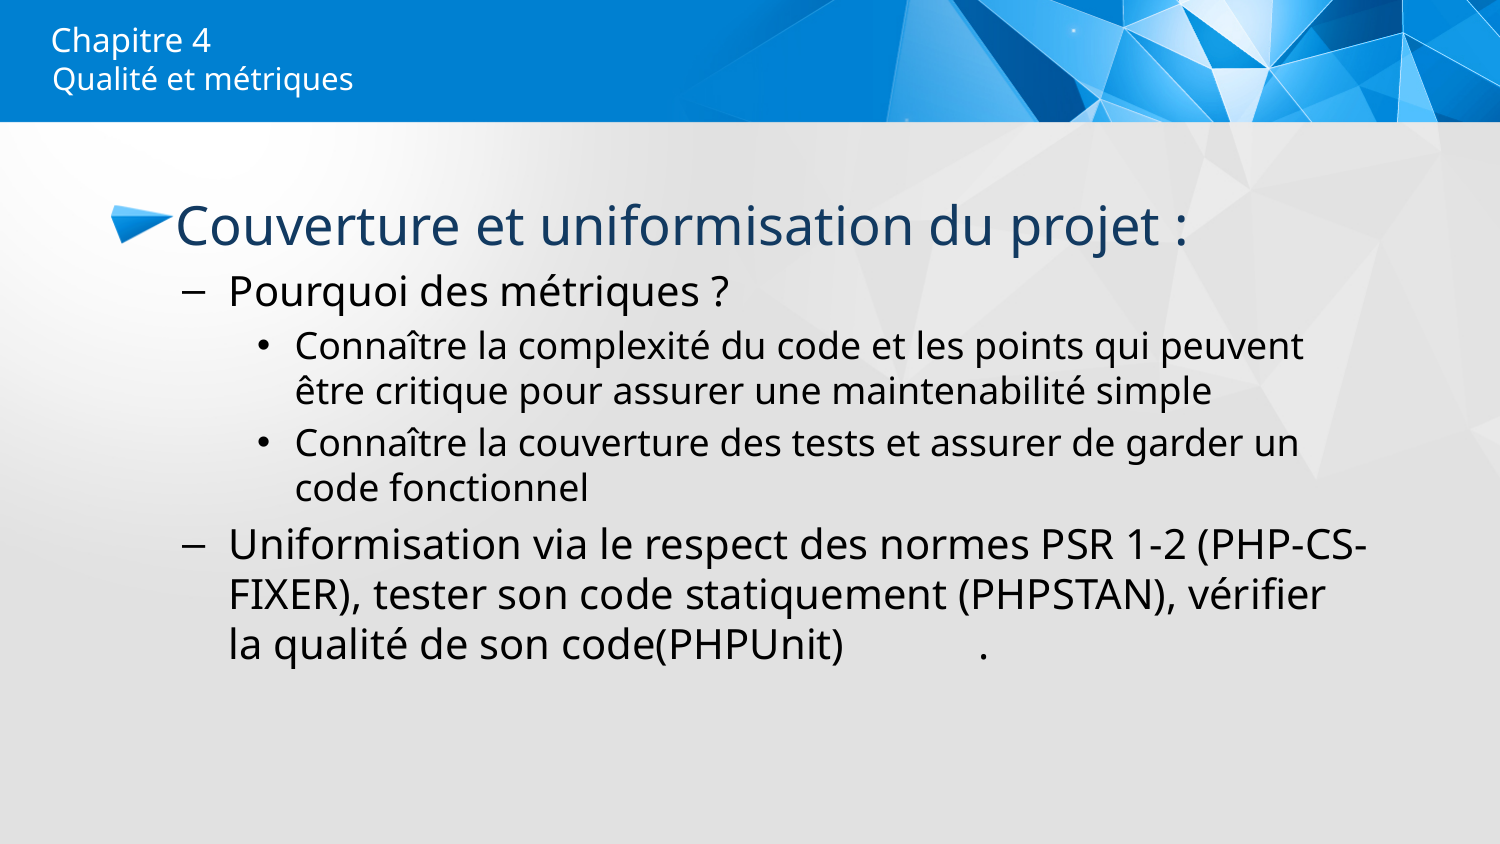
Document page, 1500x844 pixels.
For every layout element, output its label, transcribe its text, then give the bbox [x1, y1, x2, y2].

list Couverture et uniformisation du projet : Pourquoi des métriques ? Connaître la complexité du code et les points qui peuvent être critique pour assurer une maintenabilité simple Connaître la couverture des tests et assurer de garder un code fonctionnel Uniformisation via le respect des normes PSR 1-2 (PHP-CS-FIXER), tester son code statiquement (PHPSTAN), vérifier la qualité de son code(PHPUnit) . [92, 183, 1387, 741]
title Chapitre 4 [50, 18, 292, 59]
picture [0, 0, 1500, 844]
list Qualité et métriques [52, 58, 636, 104]
